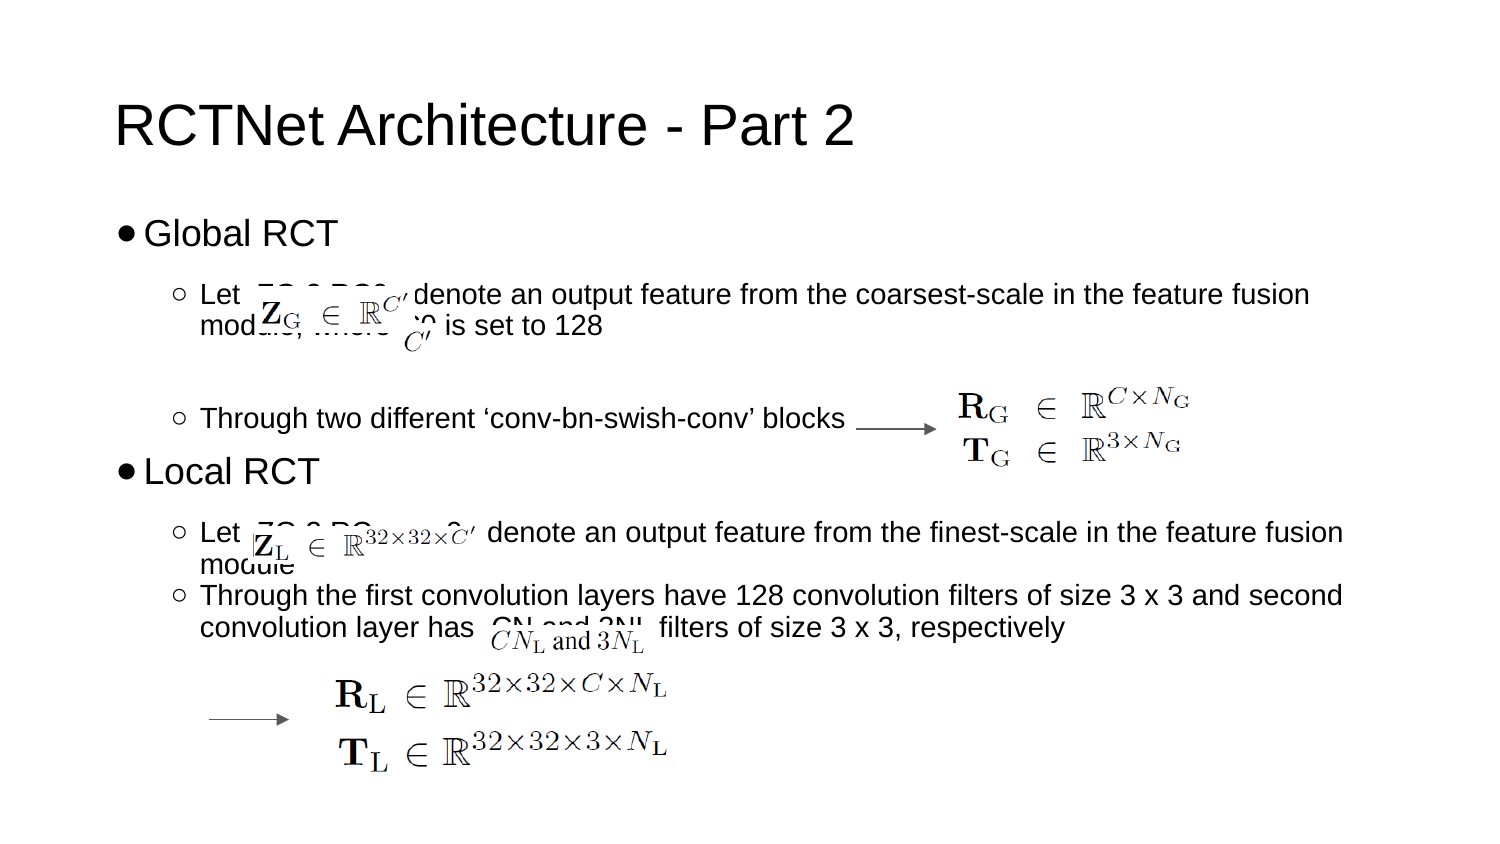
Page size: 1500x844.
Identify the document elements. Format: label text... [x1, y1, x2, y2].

picture [950, 384, 1206, 426]
picture [335, 673, 671, 716]
picture [959, 428, 1186, 471]
picture [247, 526, 480, 565]
picture [335, 726, 674, 779]
list Global RCT Let ZG 2 RC0 denote an output feature from the coarsest-scale in the feature fusion module, where C0 is set to 128 Through two different ‘conv-bn-swish-conv’ blocks Local RCT Let ZG 2 RC 0 denote an output feature from the finest-scale in the feature fusion module Through the first convolution layers have 128 convolution filters of size 3 x 3 and second convolution layer has CN and 3NL filters of size 3 x 3, respectively [103, 207, 1397, 760]
picture [257, 286, 437, 356]
picture [486, 625, 655, 658]
title RCTNet Architecture - Part 2 [103, 44, 1397, 207]
